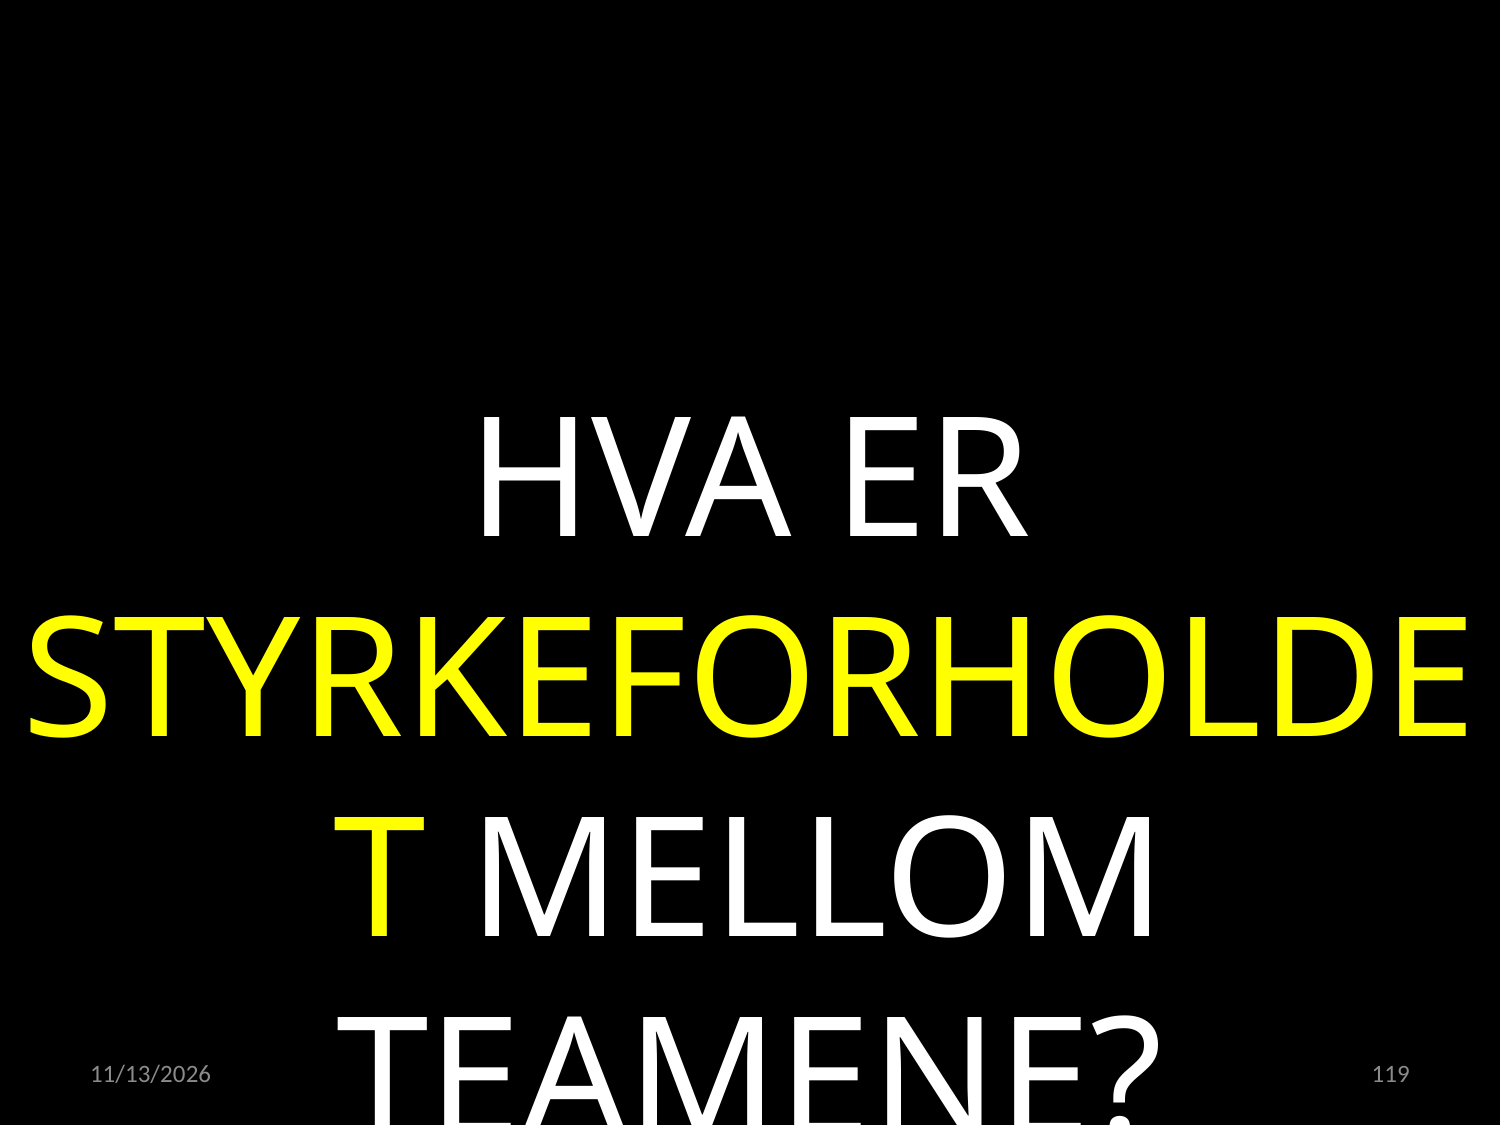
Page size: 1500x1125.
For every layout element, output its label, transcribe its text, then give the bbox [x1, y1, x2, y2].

text_box HVA ER STYRKEFORHOLDET MELLOM TEAMENE? [0, 361, 1500, 464]
slide_number 119 [1074, 1042, 1425, 1103]
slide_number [75, 1042, 425, 1103]
